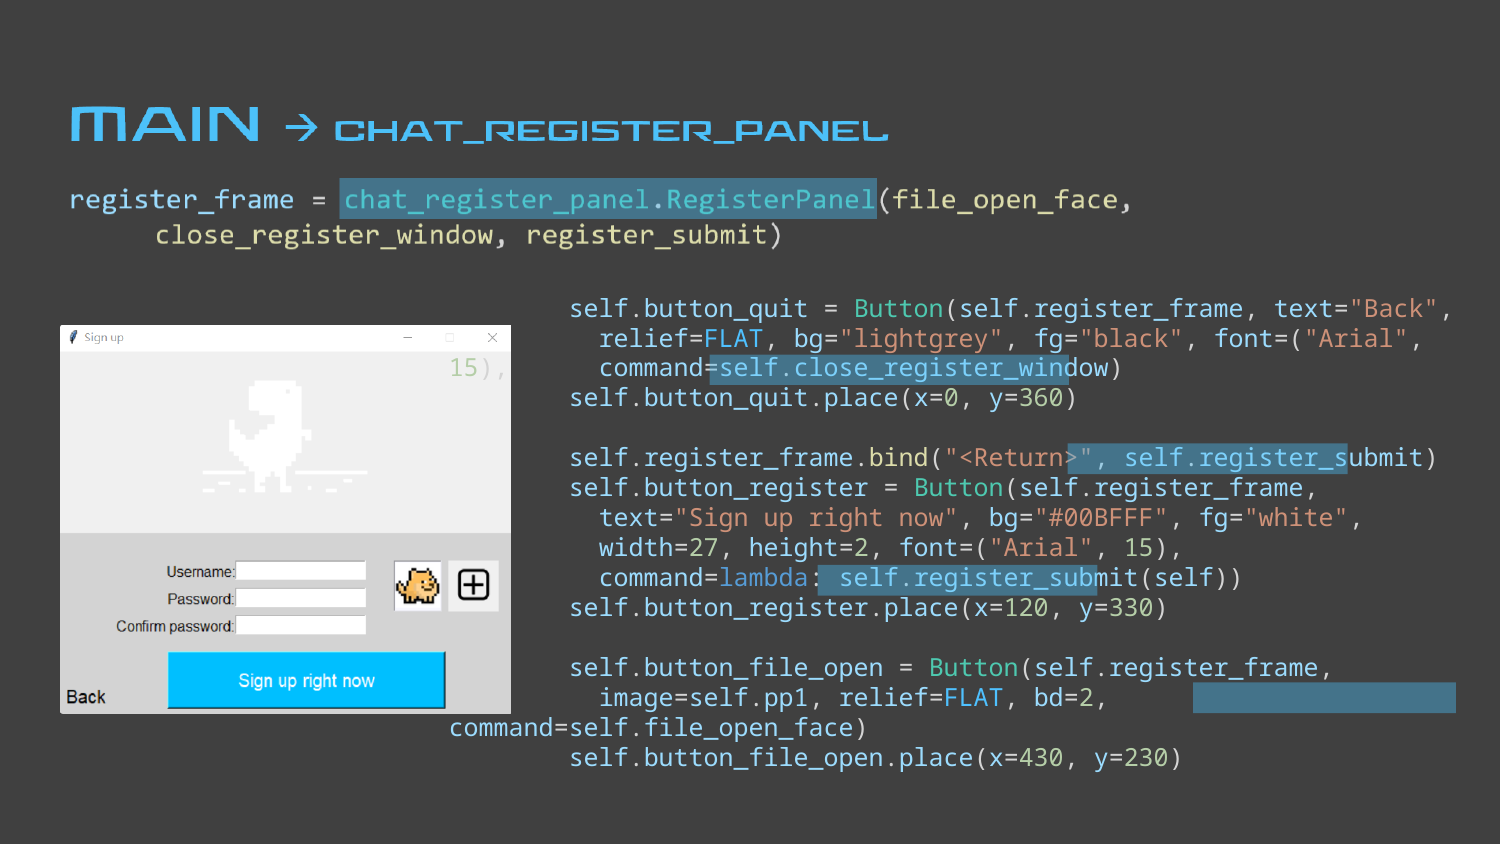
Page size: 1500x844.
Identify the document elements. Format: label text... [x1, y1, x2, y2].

text_box [1066, 441, 1350, 476]
picture [60, 325, 511, 714]
text_box self.button_quit = Button(self.register_frame, text="Back", relief=FLAT, bg="lightgrey", fg="black", font=("Arial", 15), command=self.close_register_window) self.button_quit.place(x=0, y=360) self.register_frame.bind("<Return>", self.register_submit) self.button_register = Button(self.register_frame, text="Sign up right now", bg="#00BFFF", fg="white", width=27, height=2, font=("Arial", 15), command=lambda: self.register_submit(self)) self.button_register.place(x=120, y=330) self.button_file_open = Button(self.register_frame, image=self.pp1, relief=FLAT, bd=2, command=self.file_open_face) self.button_file_open.place(x=430, y=230) [433, 284, 1500, 779]
text_box [708, 353, 1071, 387]
text_box [1191, 680, 1458, 715]
text_box [815, 563, 1099, 598]
picture [0, 0, 1500, 266]
